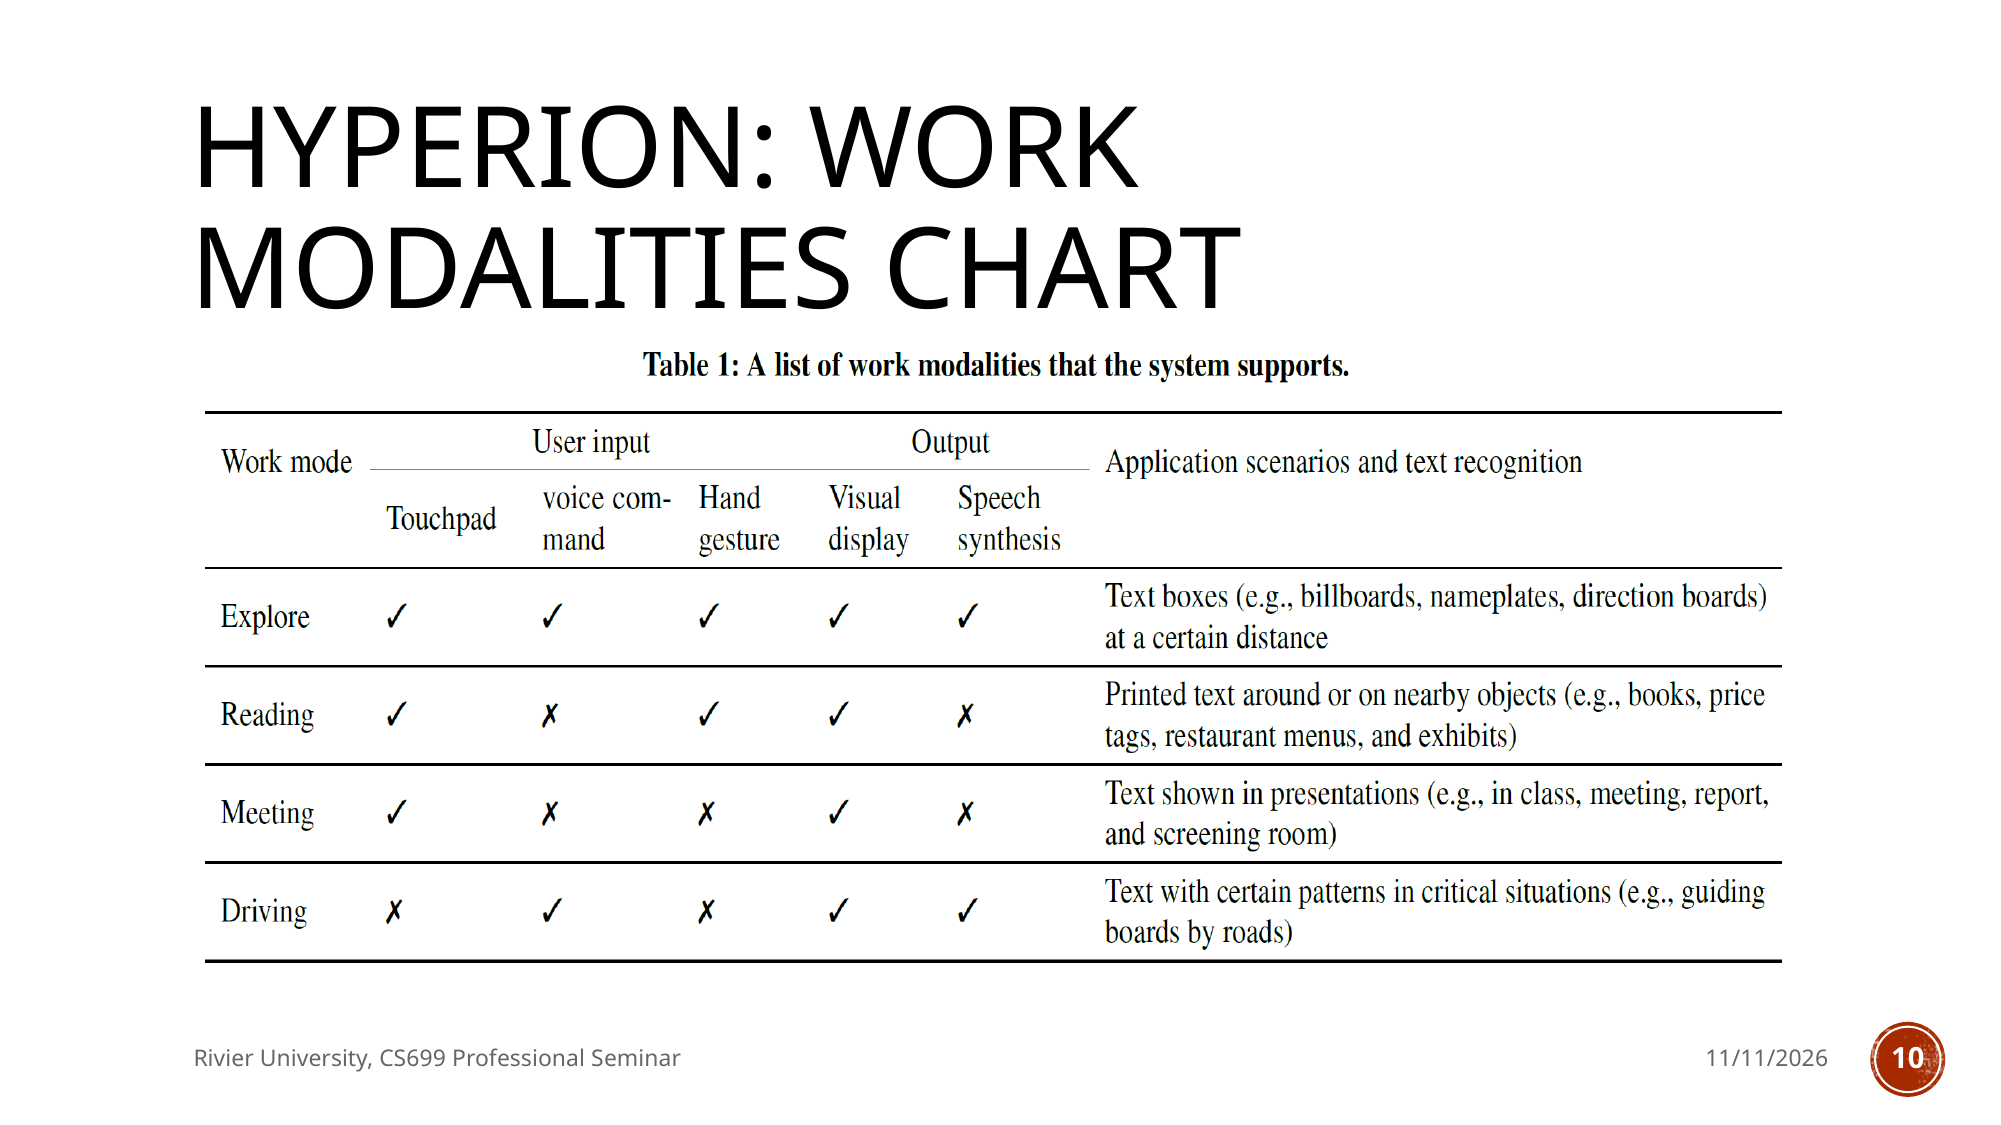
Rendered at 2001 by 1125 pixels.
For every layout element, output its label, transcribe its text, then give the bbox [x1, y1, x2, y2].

footer Rivier University, CS699 Professional Seminar [178, 1028, 1217, 1089]
slide_number 10 [1855, 1028, 1961, 1089]
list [176, 330, 1824, 968]
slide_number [1306, 1028, 1844, 1089]
title Hyperion: Work modalities chart [175, 79, 1826, 328]
